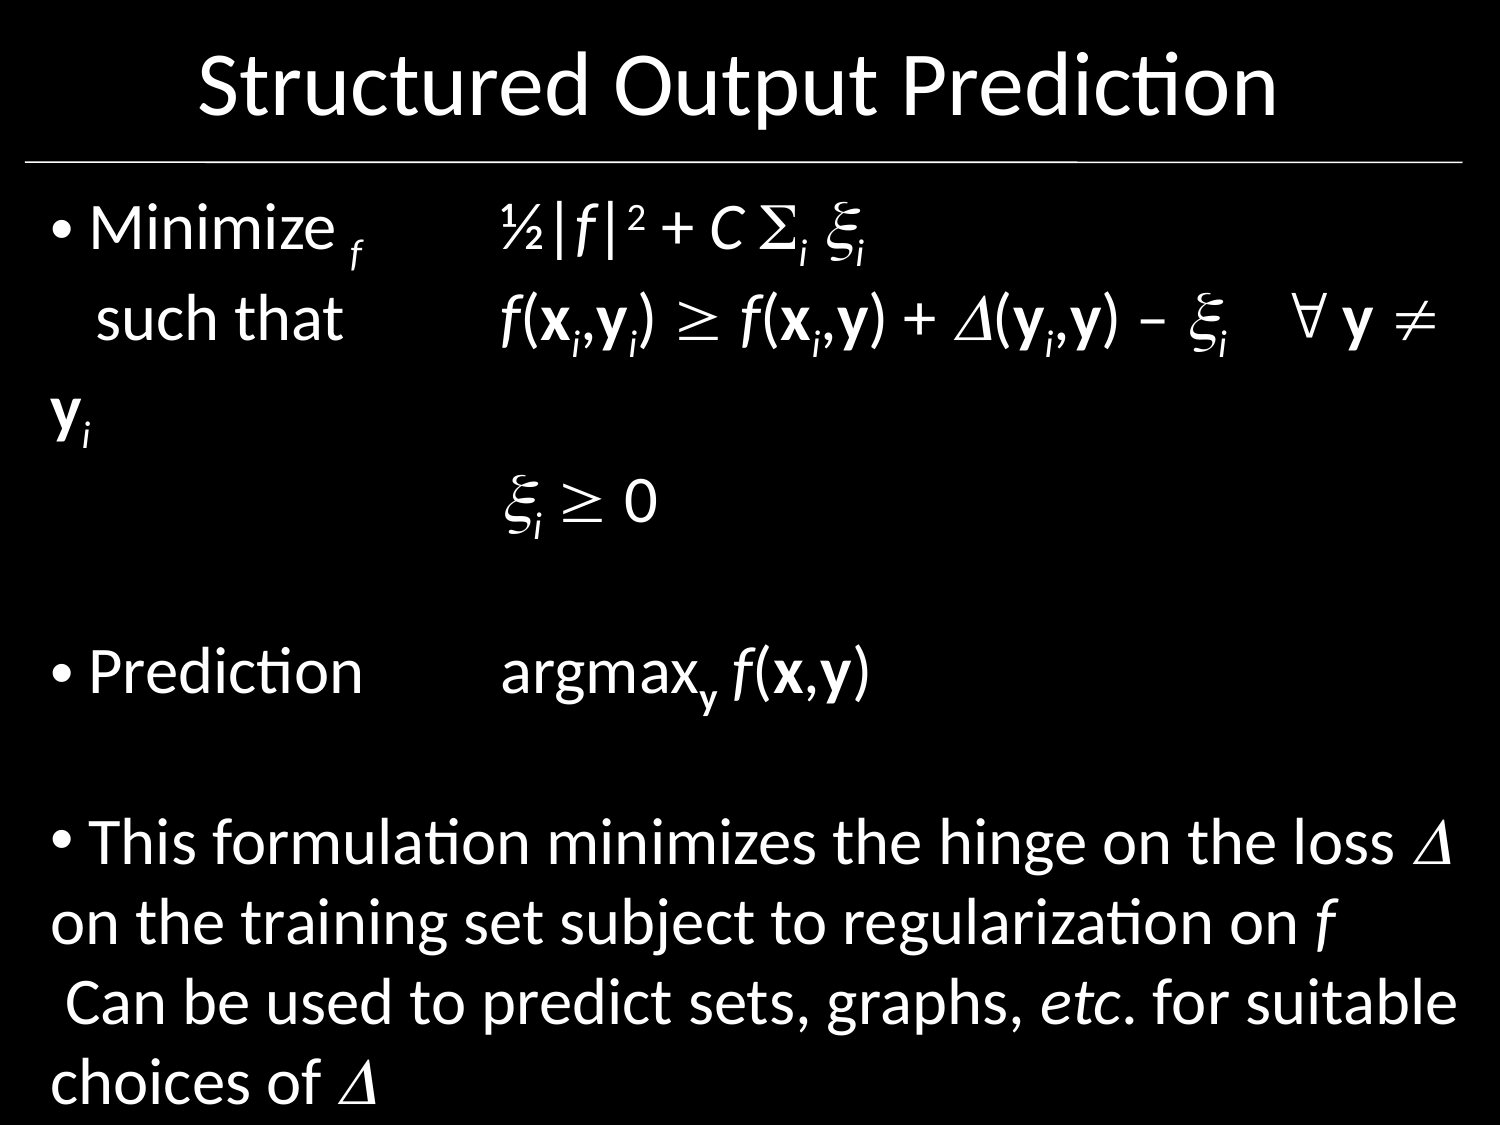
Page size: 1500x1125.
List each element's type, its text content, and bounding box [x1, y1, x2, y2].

text_box Minimize f ½|f|2 + C i i such that f(xi,yi)  f(xi,y) + (yi,y) – i  y  yi i  0 Prediction argmaxy f(x,y) This formulation minimizes the hinge on the loss  on the training set subject to regularization on f Can be used to predict sets, graphs, etc. for suitable choices of  Taskar et al., “Max-Margin Markov Networks” NIPS 03 Tsochantaridis et al., “Large Margin Methods for Structured & Interdependent Output Variables” JMLR 05 [35, 175, 1500, 1090]
title Structured Output Prediction [0, 14, 1500, 144]
